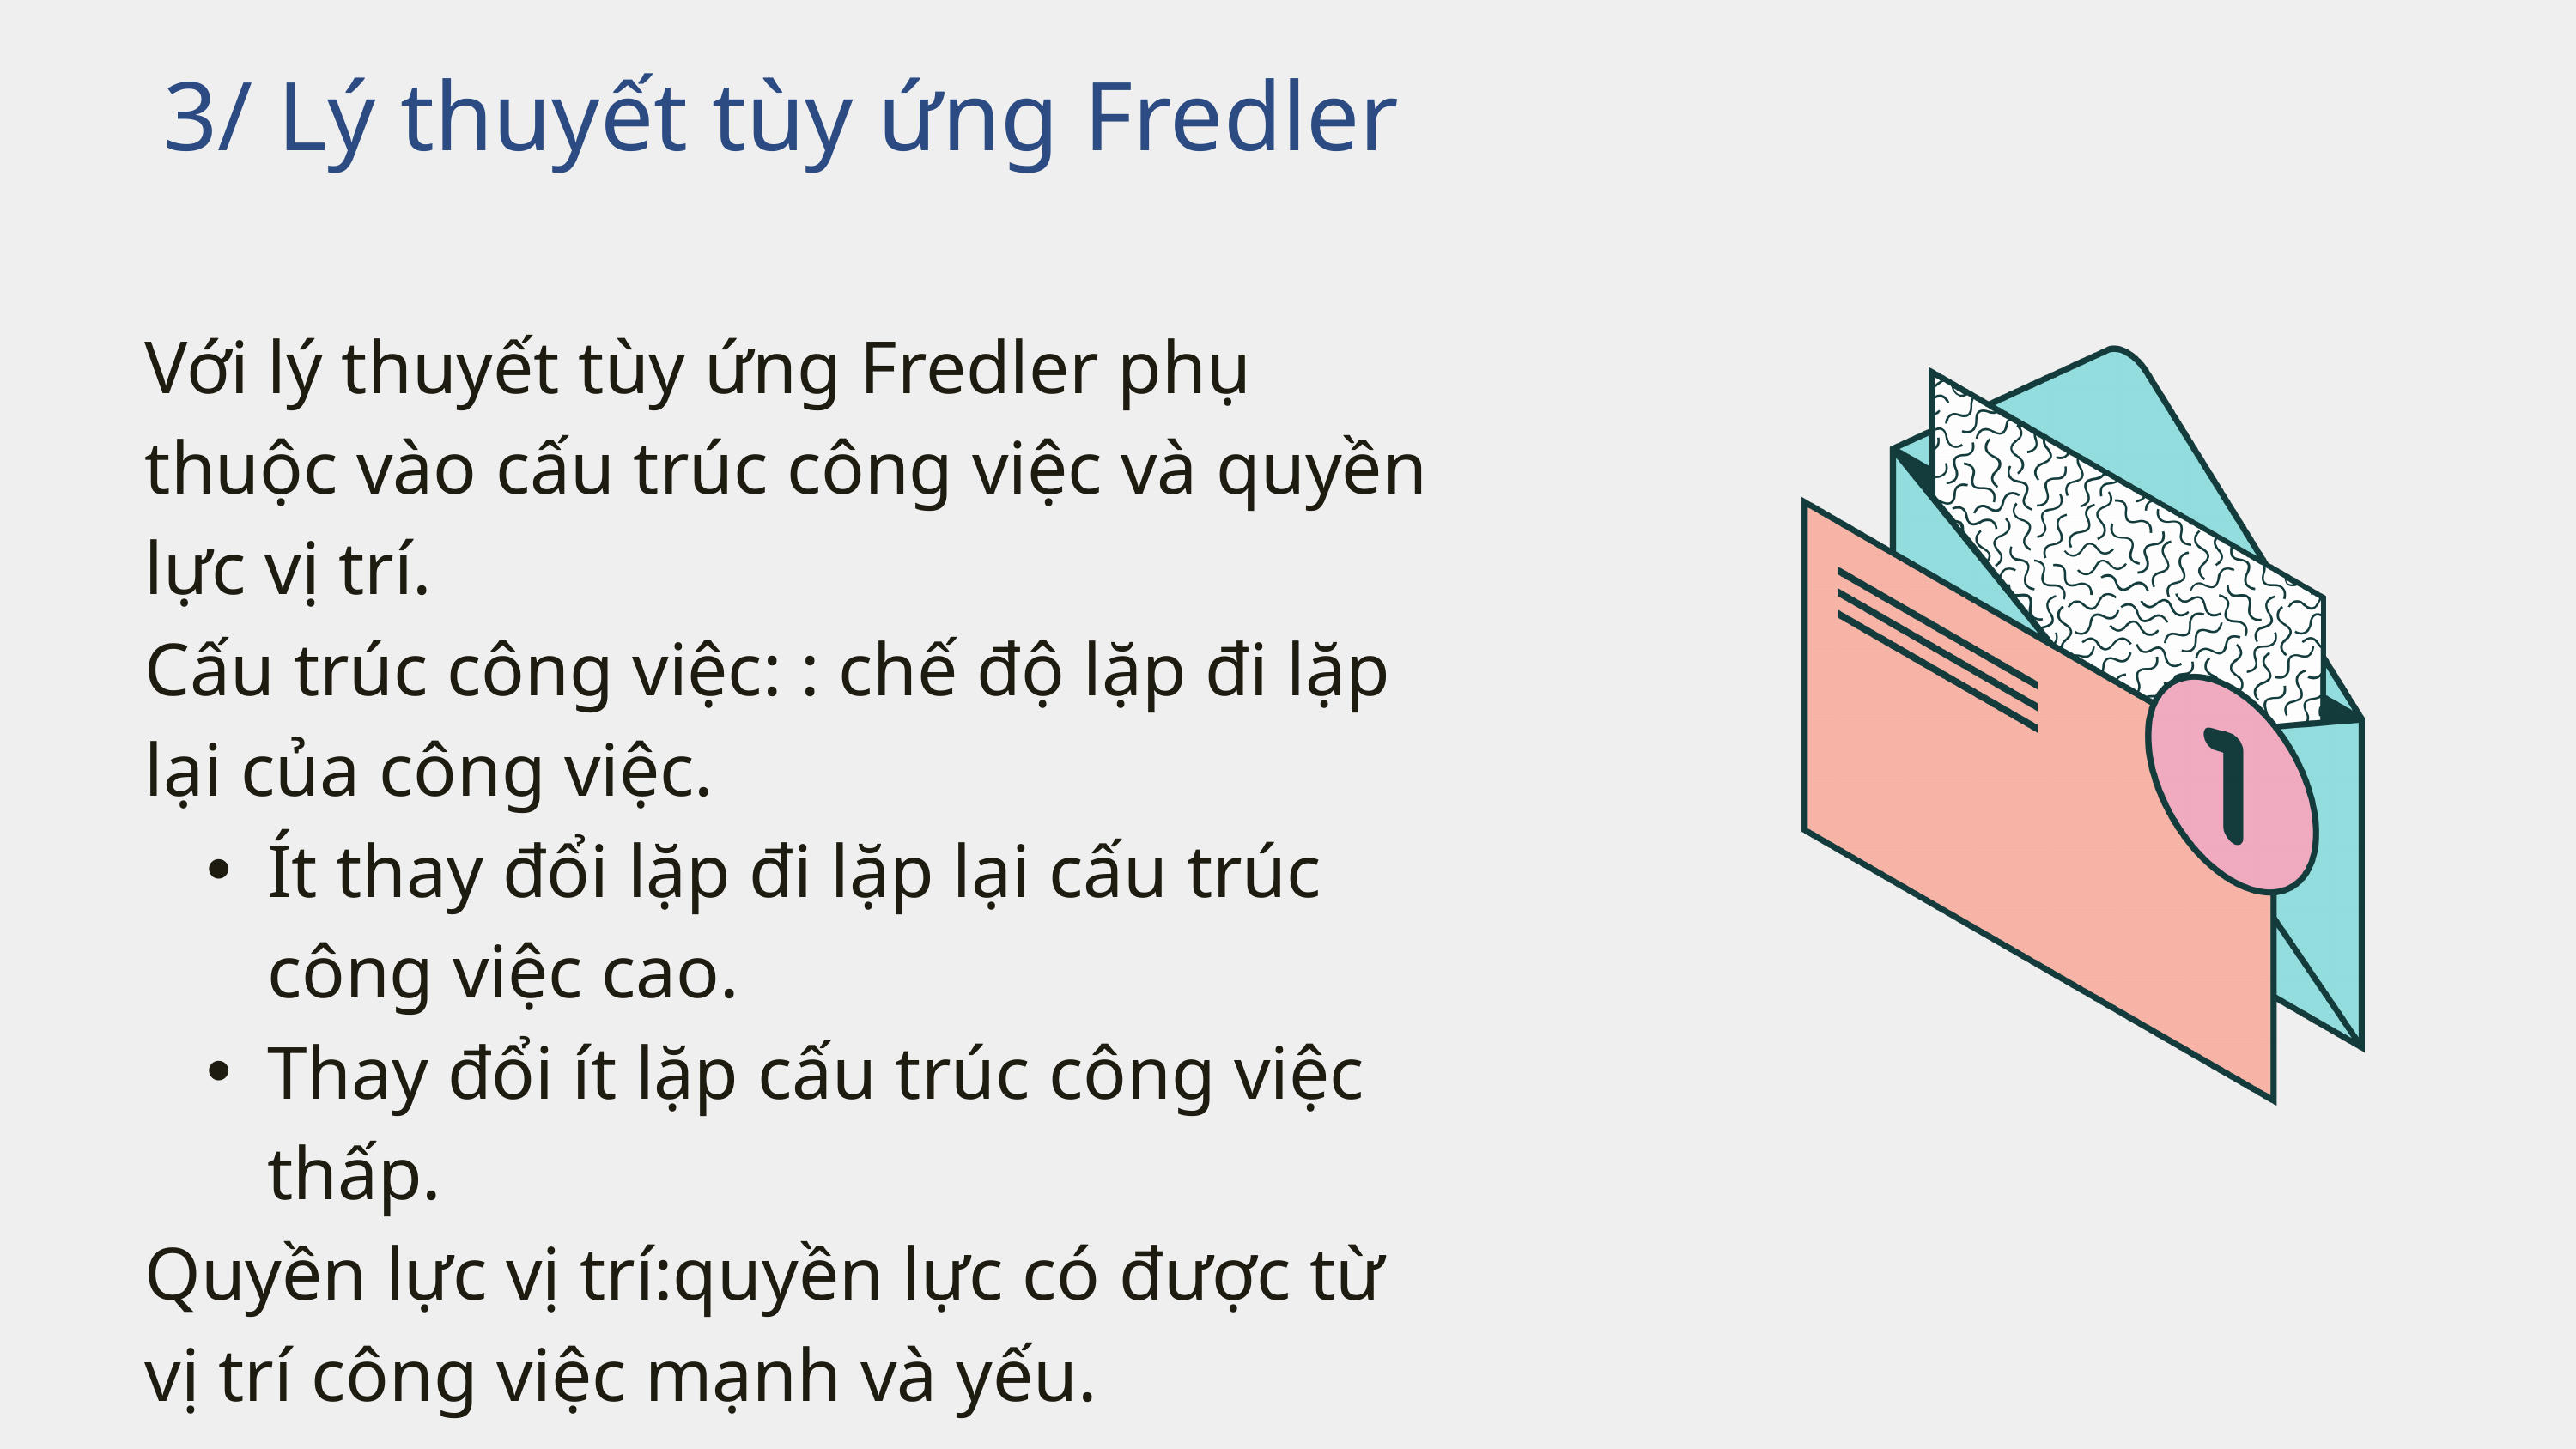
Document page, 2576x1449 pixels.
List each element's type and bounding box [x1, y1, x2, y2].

text_box [144, 49, 1473, 1449]
picture [1801, 343, 2366, 1106]
